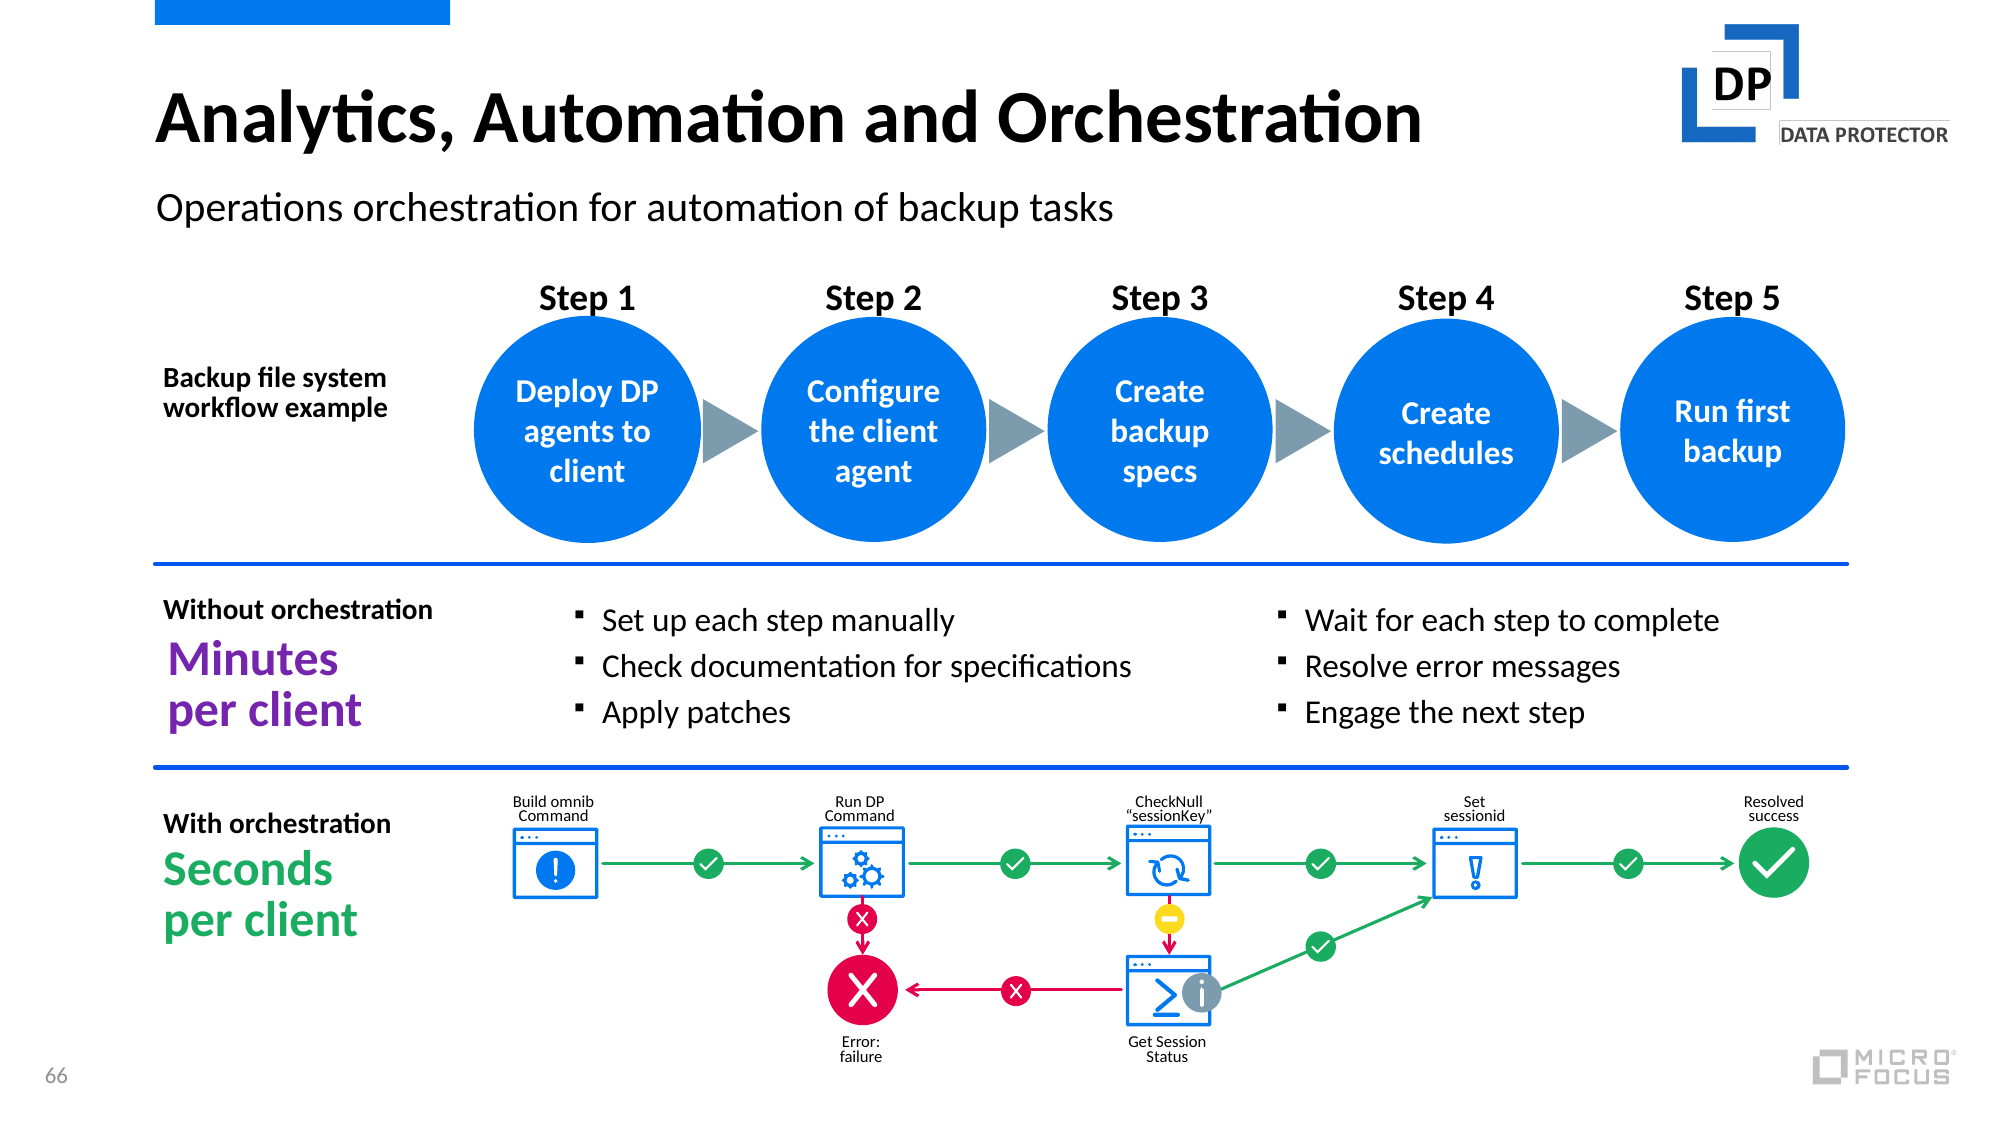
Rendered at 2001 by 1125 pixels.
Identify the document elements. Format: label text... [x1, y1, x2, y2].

text_box [153, 108, 1846, 129]
slide_number 66 [30, 1051, 90, 1097]
list Operations orchestration for automation of backup tasks [156, 178, 1847, 247]
text_box [153, 129, 1846, 190]
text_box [475, 265, 1846, 544]
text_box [147, 563, 1847, 746]
text_box [153, 190, 1846, 217]
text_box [147, 767, 1847, 1075]
title Analytics, Automation and Orchestration [155, 70, 1847, 178]
text_box Backup file system workflow example [148, 356, 410, 431]
picture [1681, 24, 1950, 145]
